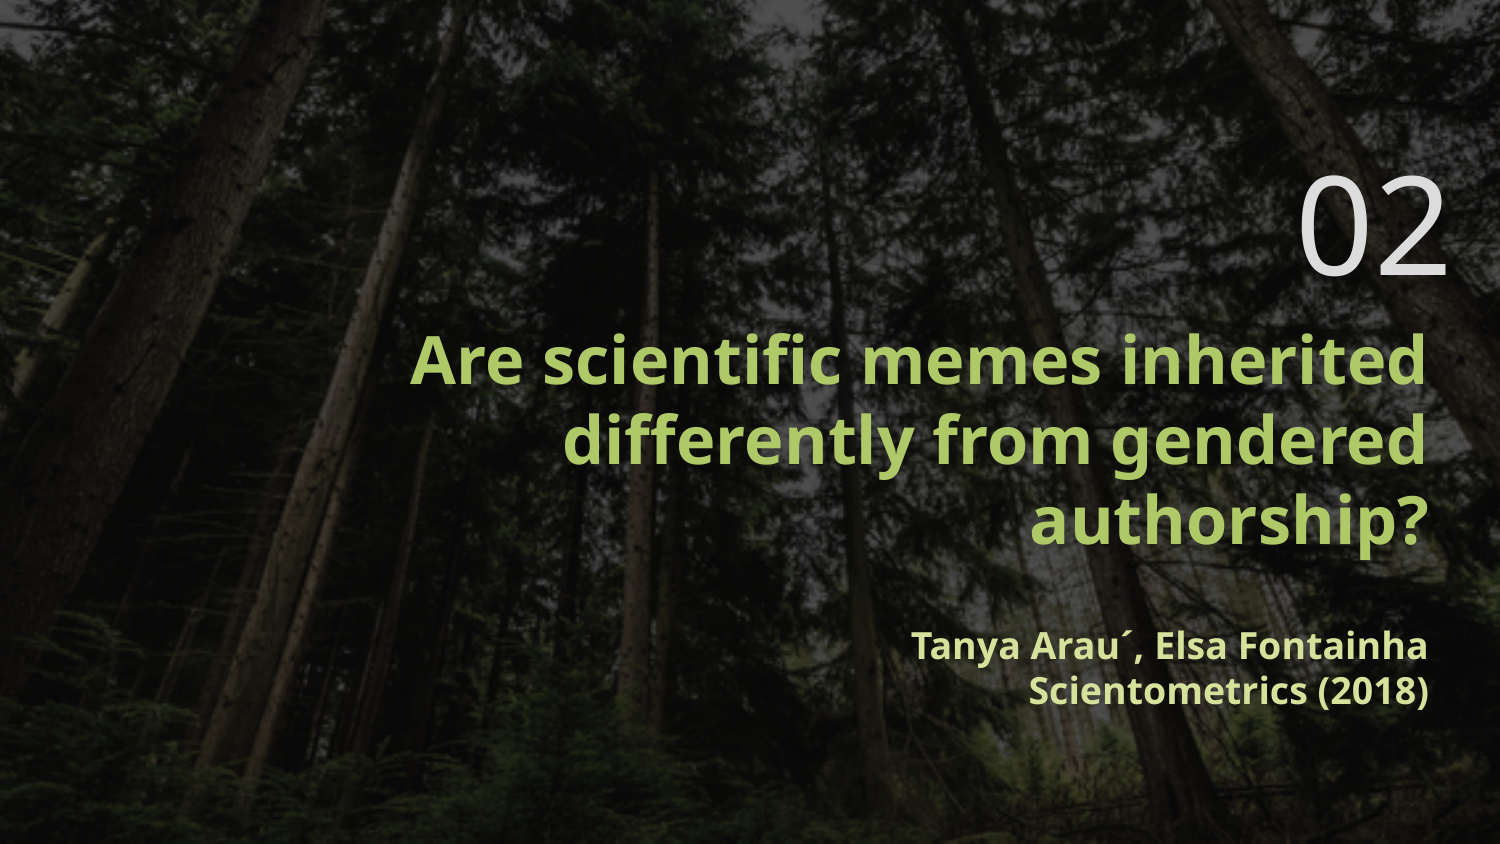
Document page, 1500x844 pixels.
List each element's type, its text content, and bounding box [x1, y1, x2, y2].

title Are scientific memes inherited differently from gendered authorship? [174, 302, 1445, 575]
picture [0, 0, 1500, 844]
subtitle Tanya Arau´, Elsa Fontainha Scientometrics (2018) [150, 606, 1445, 722]
title 02 [808, 122, 1469, 368]
